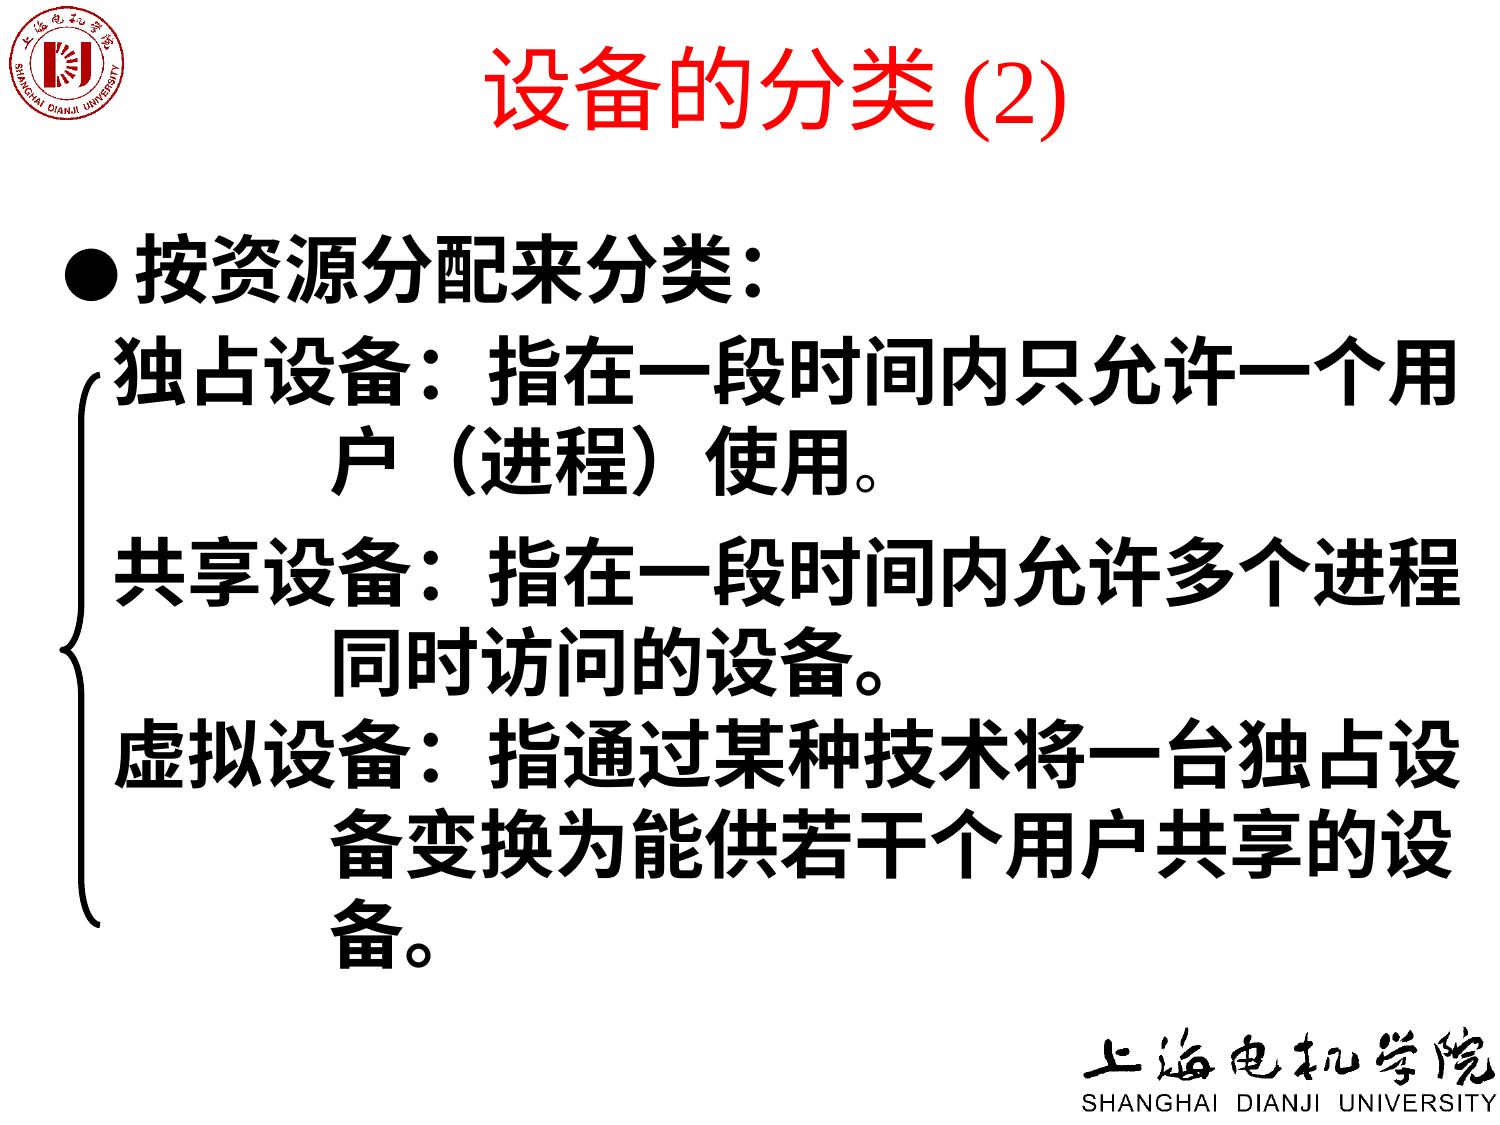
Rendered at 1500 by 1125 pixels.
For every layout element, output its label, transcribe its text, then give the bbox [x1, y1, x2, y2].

text_box ●按资源分配来分类： [62, 222, 1038, 313]
text_box [62, 375, 100, 925]
text_box 独占设备：指在一段时间内只允许一个用户（进程）使用。 [112, 324, 1463, 505]
picture [1079, 1023, 1500, 1114]
picture [9, 6, 124, 120]
text_box 共享设备：指在一段时间内允许多个进程同时访问的设备。 [112, 524, 1463, 706]
text_box 虚拟设备：指通过某种技术将一台独占设备变换为能供若干个用户共享的设备。 [112, 707, 1463, 978]
title 设备的分类(2) [137, 24, 1413, 137]
